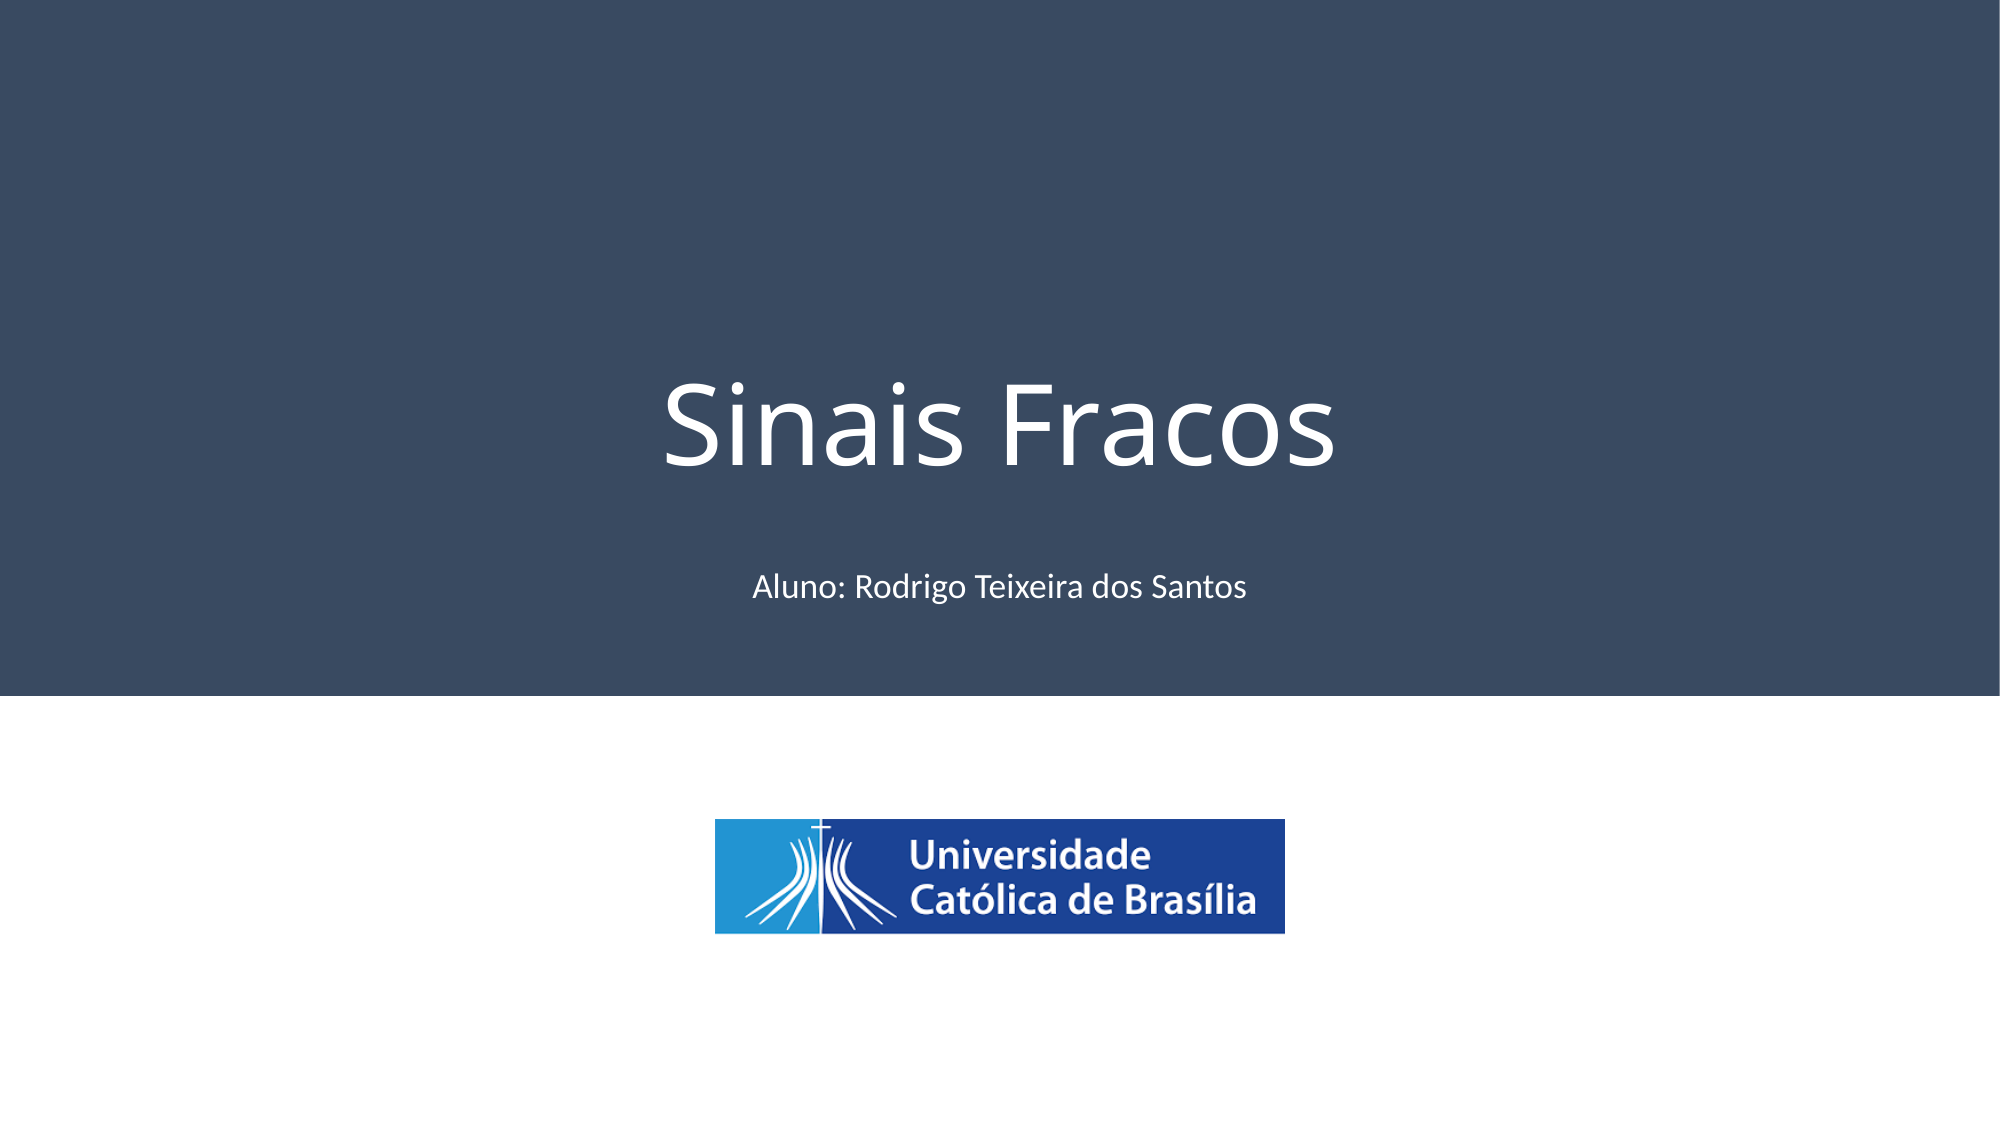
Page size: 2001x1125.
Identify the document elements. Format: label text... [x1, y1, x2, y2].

picture [715, 819, 1285, 936]
title Sinais Fracos [212, 116, 1788, 498]
text_box [0, 0, 2000, 697]
subtitle Aluno: Rodrigo Teixeira dos Santos [266, 497, 1733, 672]
